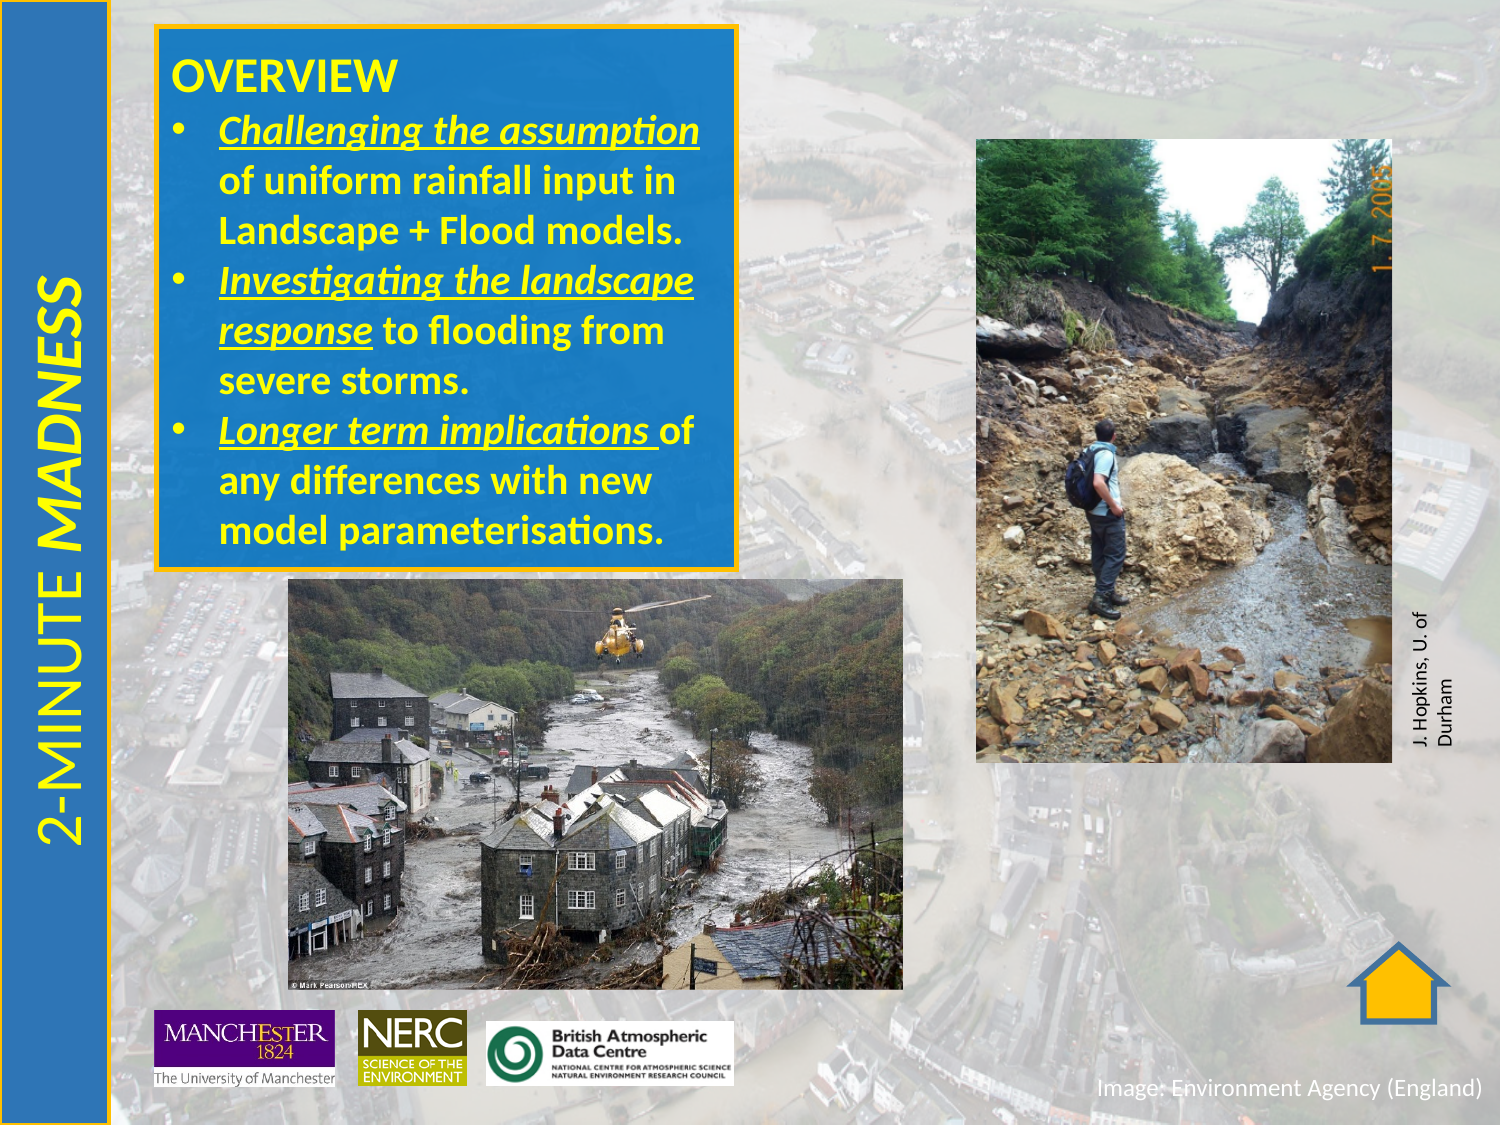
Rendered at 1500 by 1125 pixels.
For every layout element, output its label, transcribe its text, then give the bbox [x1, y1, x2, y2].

text_box Image: Environment Agency (England) [1082, 1064, 1499, 1109]
text_box Overview Challenging the assumption of uniform rainfall input in Landscape + Flood models. Investigating the landscape response to flooding from severe storms. Longer term implications of any differences with new model parameterisations. [156, 25, 737, 570]
text_box [1351, 943, 1446, 1023]
picture [288, 579, 903, 990]
picture [358, 1010, 467, 1086]
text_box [975, 139, 1435, 763]
text_box 2-MINUTE MADNESS [0, 0, 110, 1125]
picture [486, 1021, 734, 1086]
picture [154, 1010, 335, 1087]
